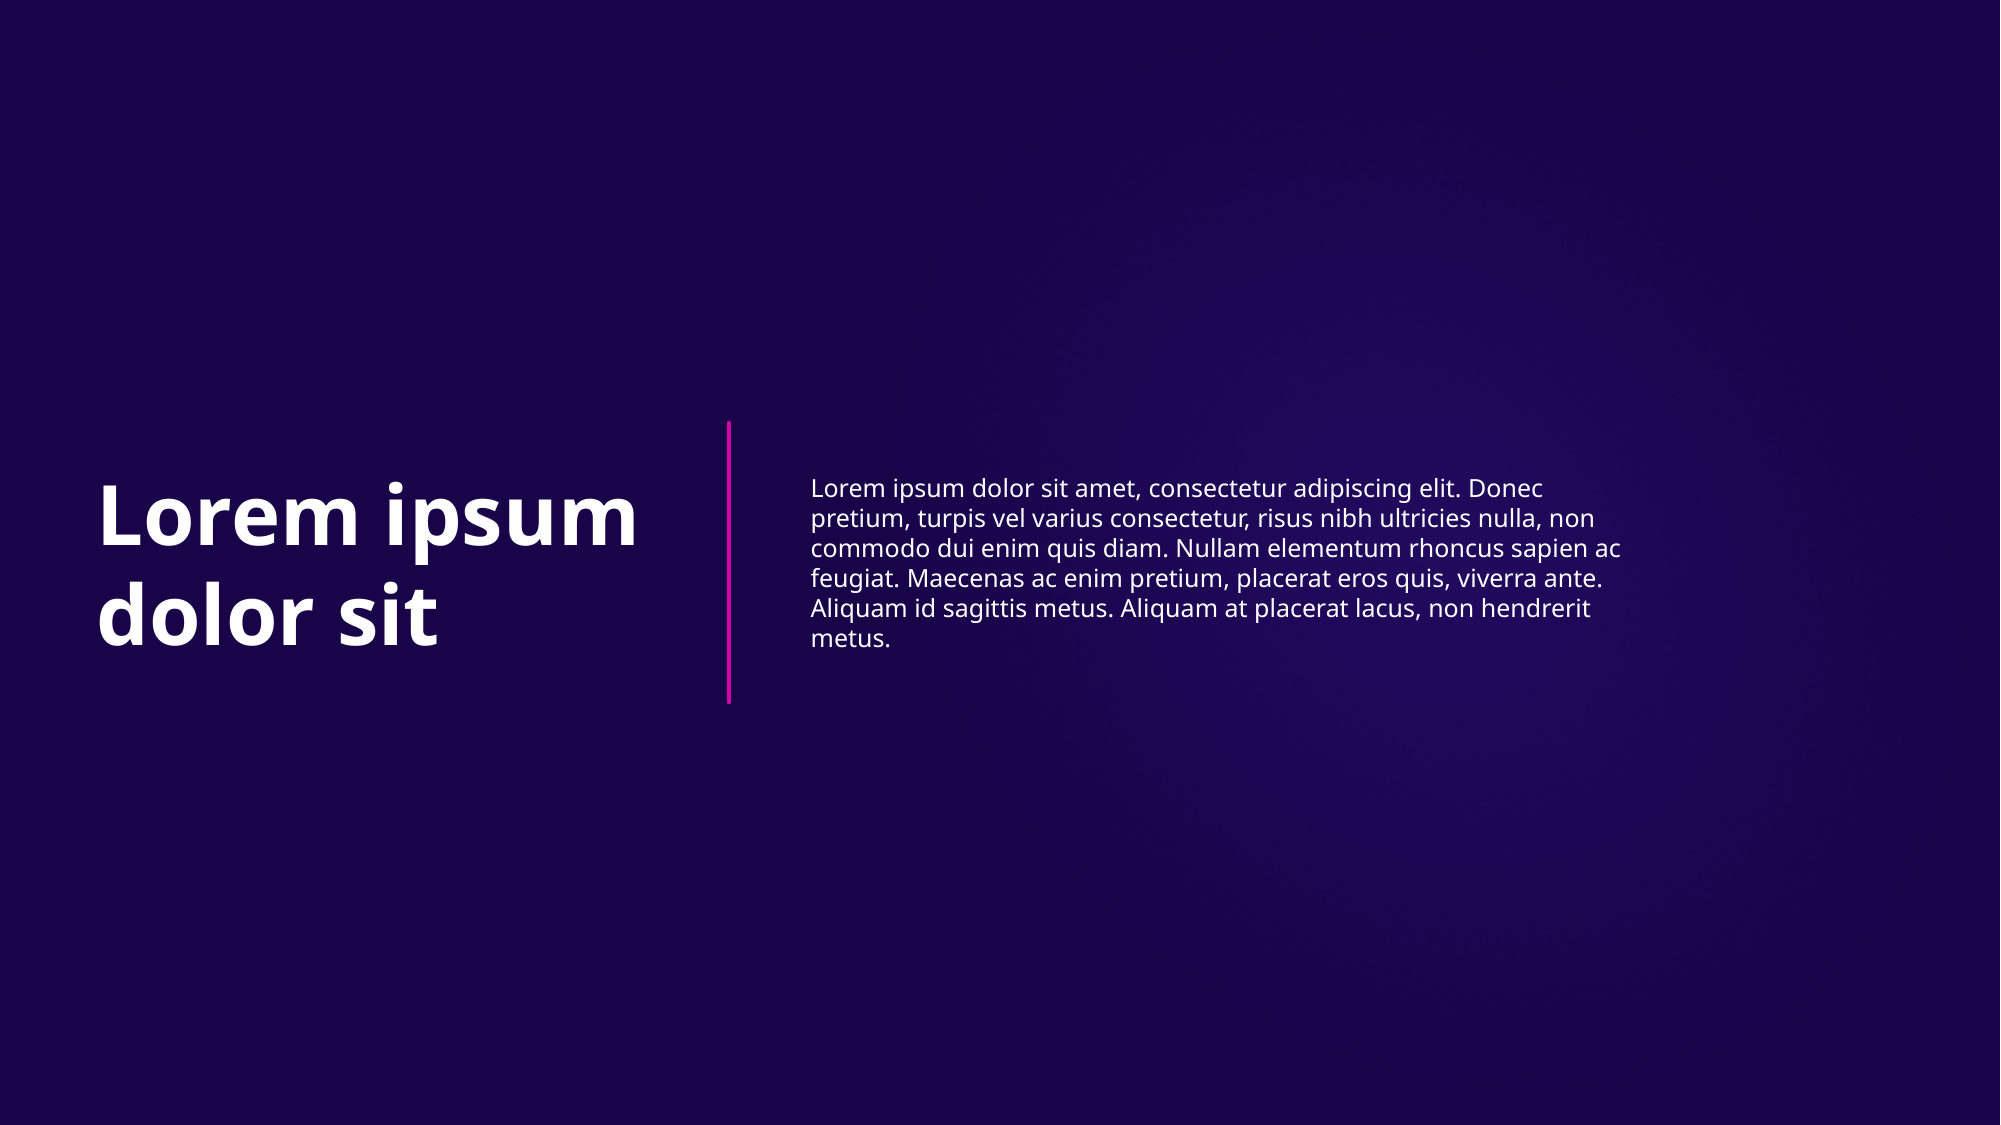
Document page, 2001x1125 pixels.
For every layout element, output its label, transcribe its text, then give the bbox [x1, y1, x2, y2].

list Lorem ipsum dolor sit amet, consectetur adipiscing elit. Donec pretium, turpis vel varius consectetur, risus nibh ultricies nulla, non commodo dui enim quis diam. Nullam elementum rhoncus sapien ac feugiat. Maecenas ac enim pretium, placerat eros quis, viverra ante. Aliquam id sagittis metus. Aliquam at placerat lacus, non hendrerit metus. [810, 486, 1648, 638]
picture [860, 0, 2000, 1125]
title Lorem ipsum dolor sit [96, 461, 648, 664]
